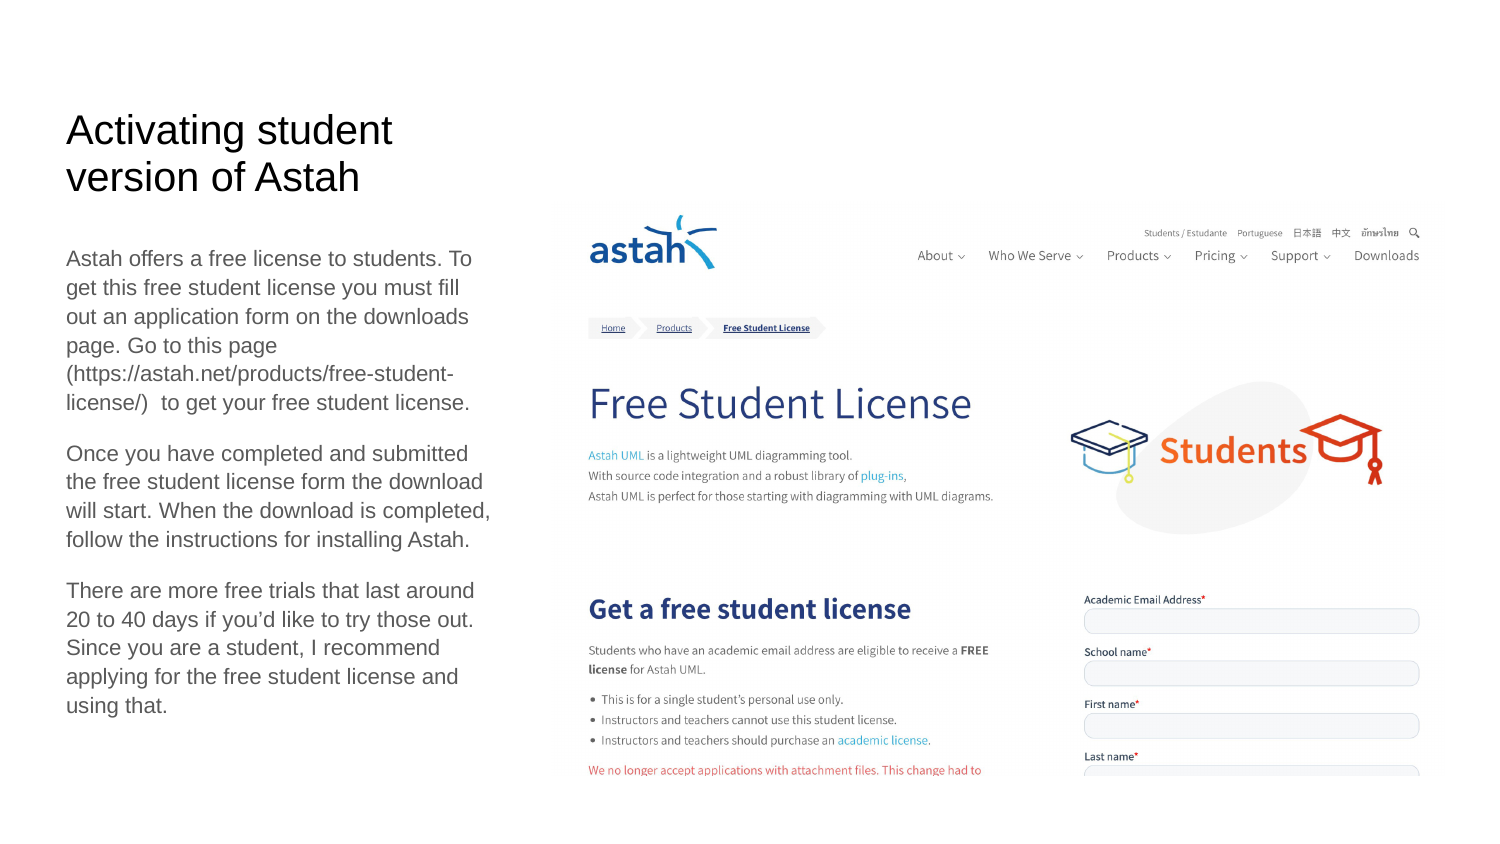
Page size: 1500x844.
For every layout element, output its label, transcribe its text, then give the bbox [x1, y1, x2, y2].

list Astah offers a free license to students. To get this free student license you must fill out an application form on the downloads page. Go to this page (https://astah.net/products/free-student-license/) to get your free student license. Once you have completed and submitted the free student license form the download will start. When the download is completed, follow the instructions for installing Astah. There are more free trials that last around 20 to 40 days if you’d like to try those out. Since you are a student, I recommend applying for the free student license and using that. [51, 227, 512, 750]
picture [550, 201, 1446, 777]
title Activating student version of Astah [51, 91, 523, 216]
